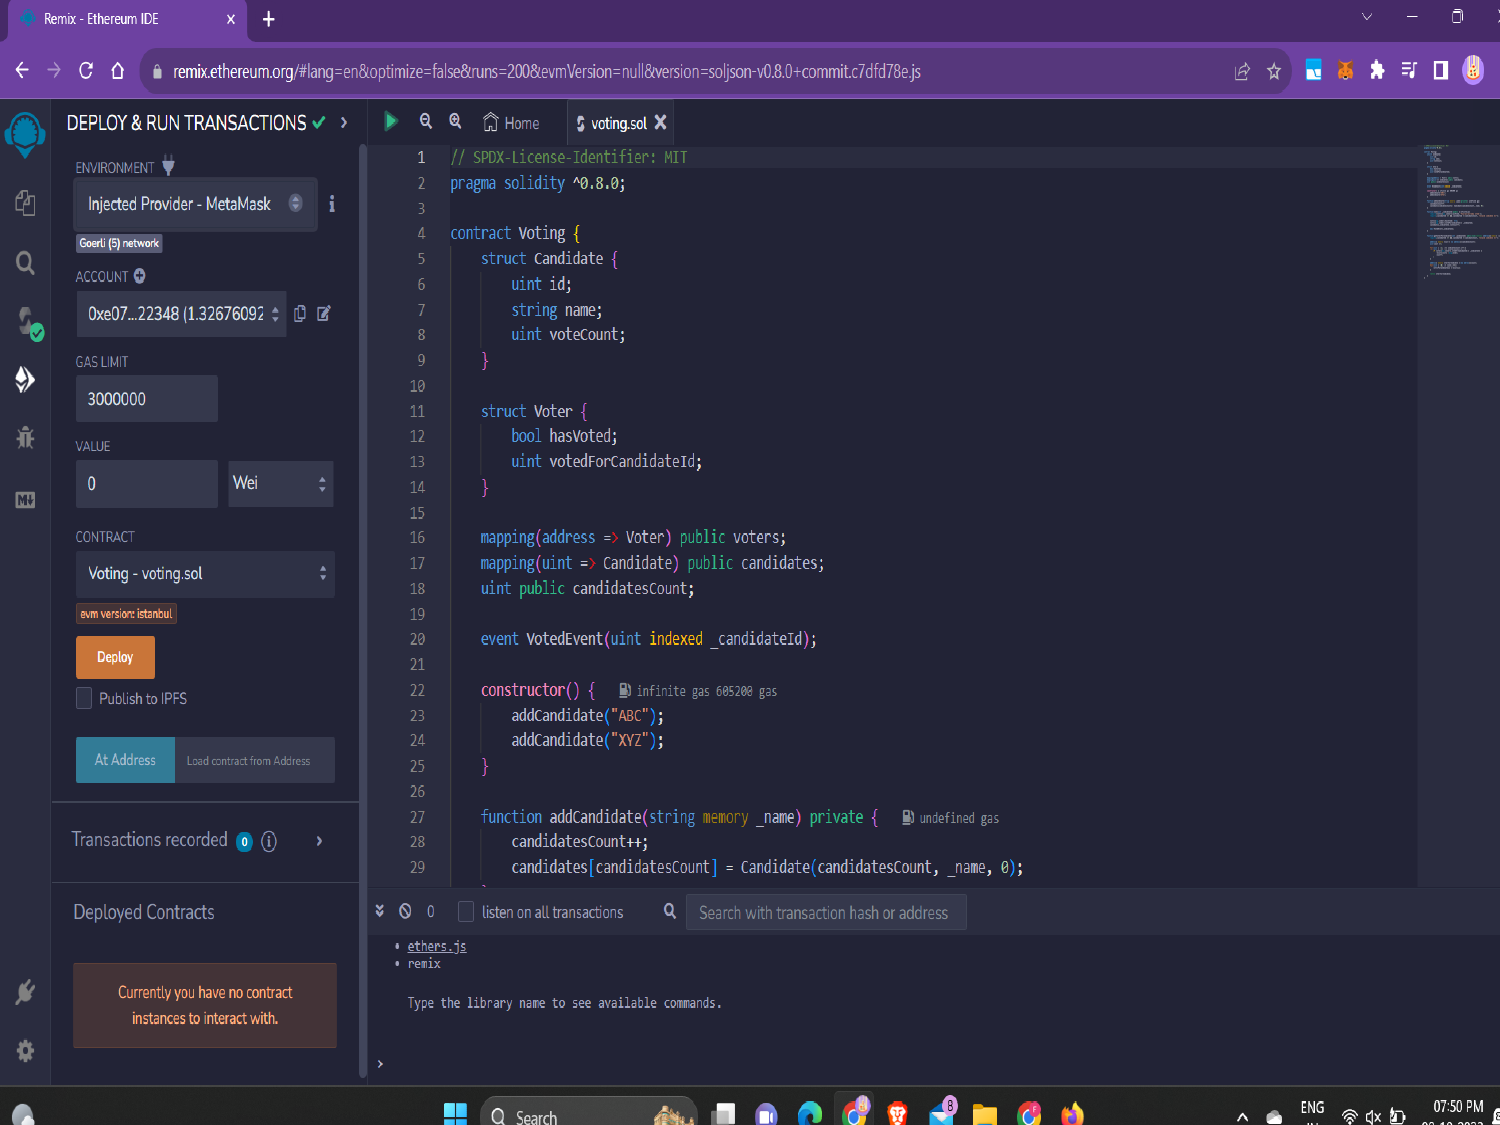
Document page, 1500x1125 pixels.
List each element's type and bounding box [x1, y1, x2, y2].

list [0, 0, 1500, 1125]
